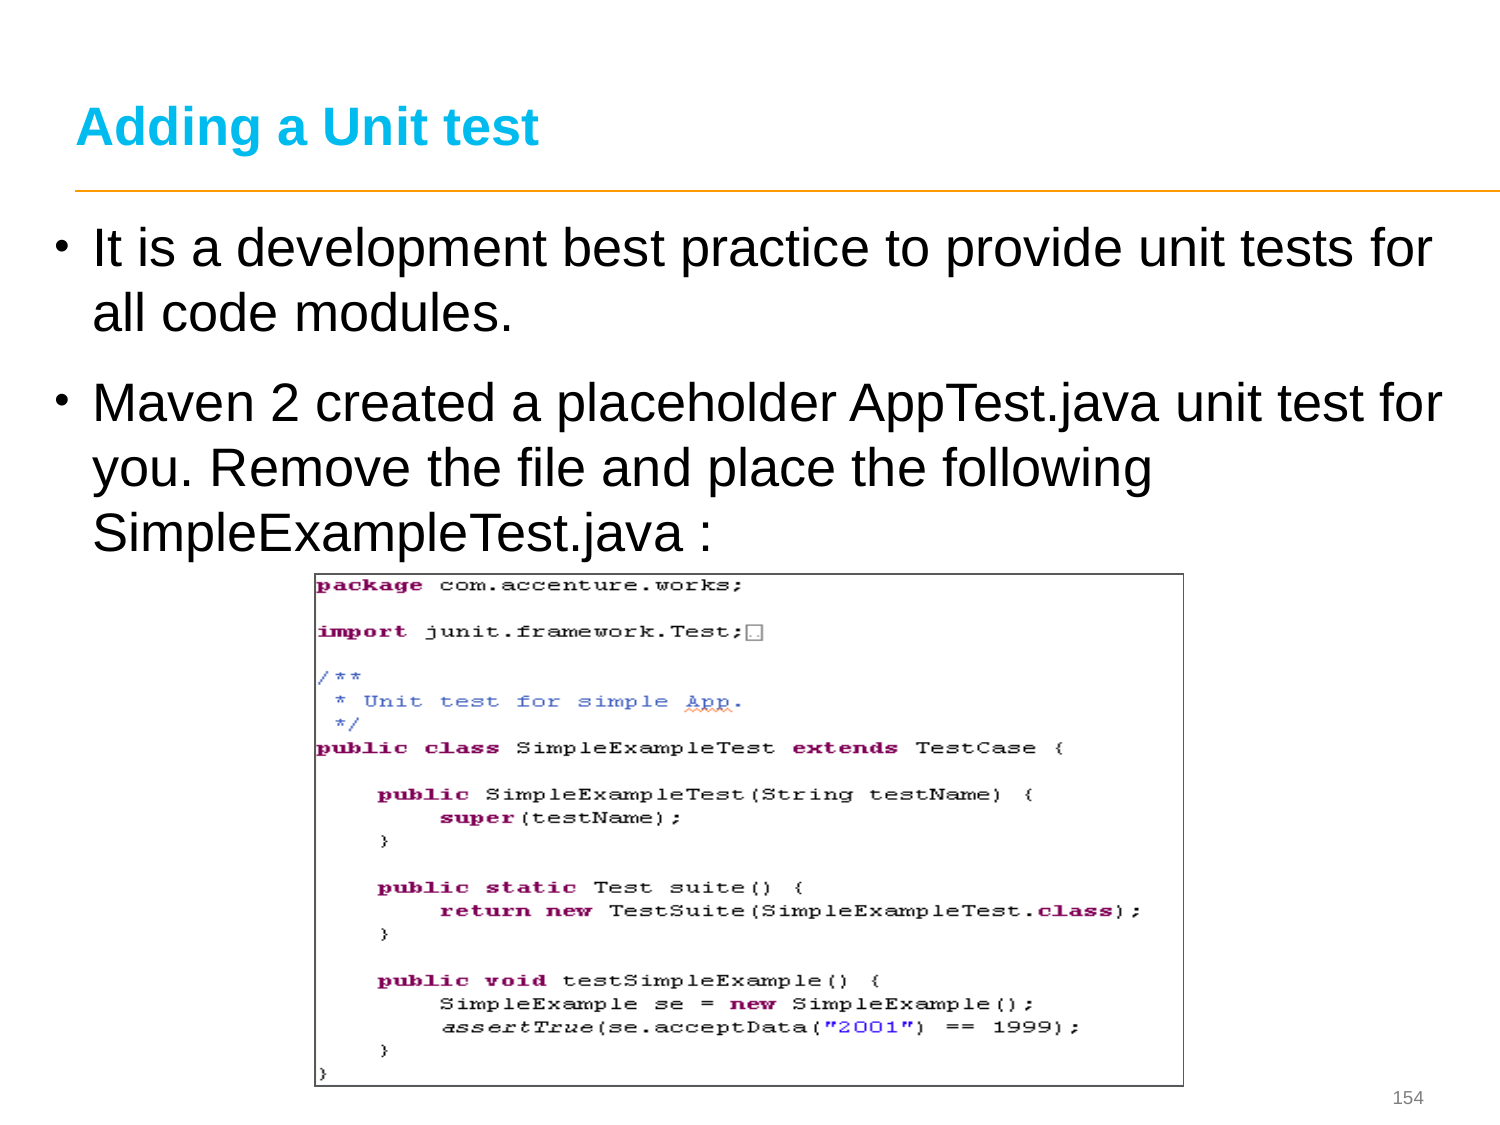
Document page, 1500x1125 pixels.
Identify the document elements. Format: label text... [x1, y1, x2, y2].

list It is a development best practice to provide unit tests for all code modules. Maven 2 created a placeholder AppTest.java unit test for you. Remove the file and place the following SimpleExampleTest.java : [54, 212, 1450, 575]
picture [315, 574, 1183, 1086]
title Adding a Unit test [75, 27, 1422, 157]
